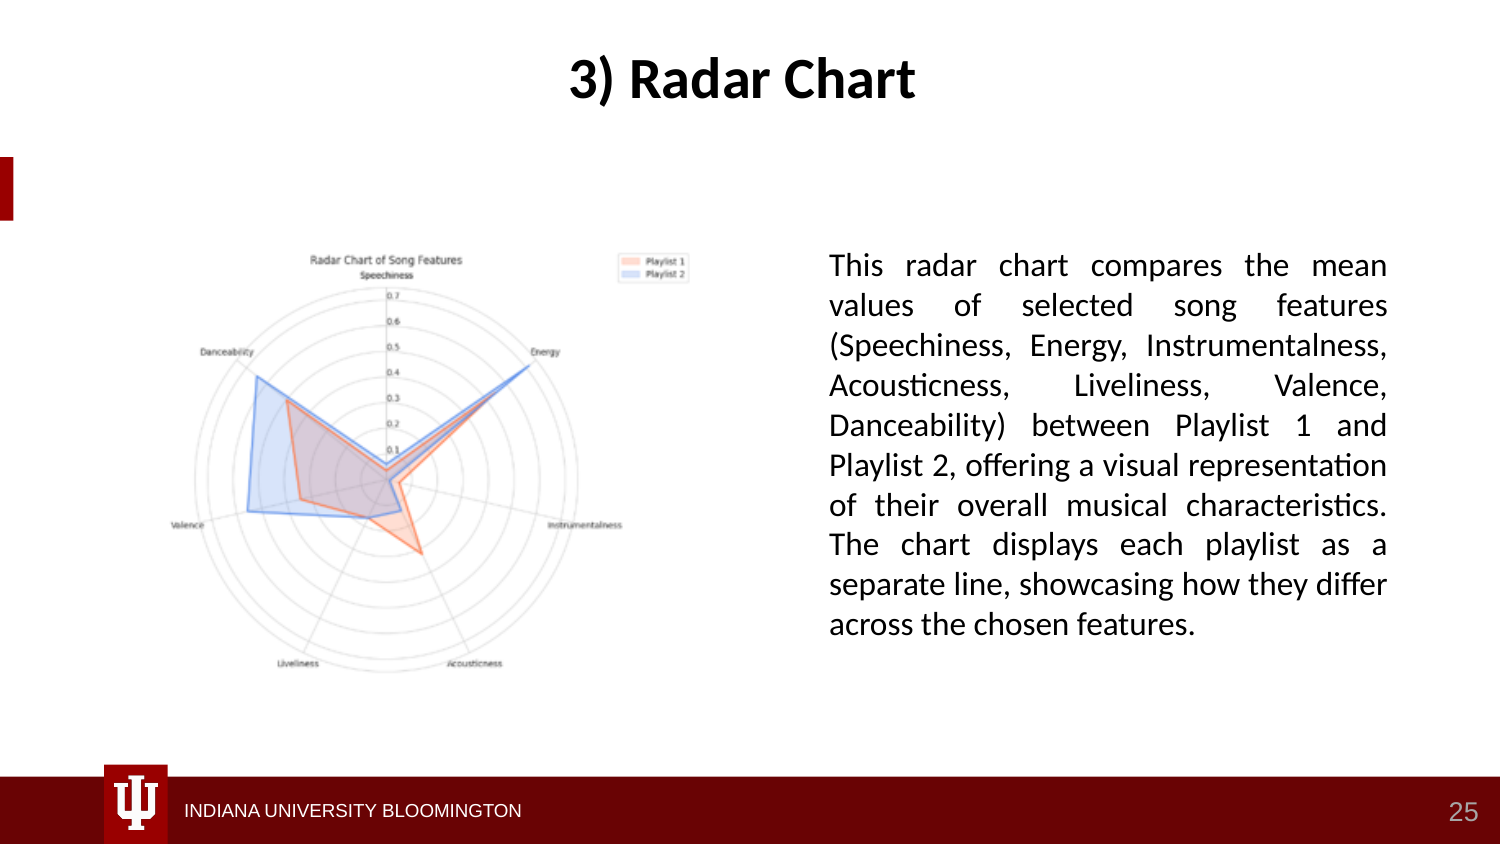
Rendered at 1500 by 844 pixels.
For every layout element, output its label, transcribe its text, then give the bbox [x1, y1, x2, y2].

text_box This radar chart compares the mean values of selected song features (Speechiness, Energy, Instrumentalness, Acousticness, Liveliness, Valence, Danceability) between Playlist 1 and Playlist 2, offering a visual representation of their overall musical characteristics. The chart displays each playlist as a separate line, showcasing how they differ across the chosen features. [814, 228, 1404, 678]
picture [35, 185, 794, 693]
slide_number ‹#› [1403, 779, 1494, 844]
picture [114, 775, 158, 830]
title 3) Radar Chart [86, 18, 1400, 134]
